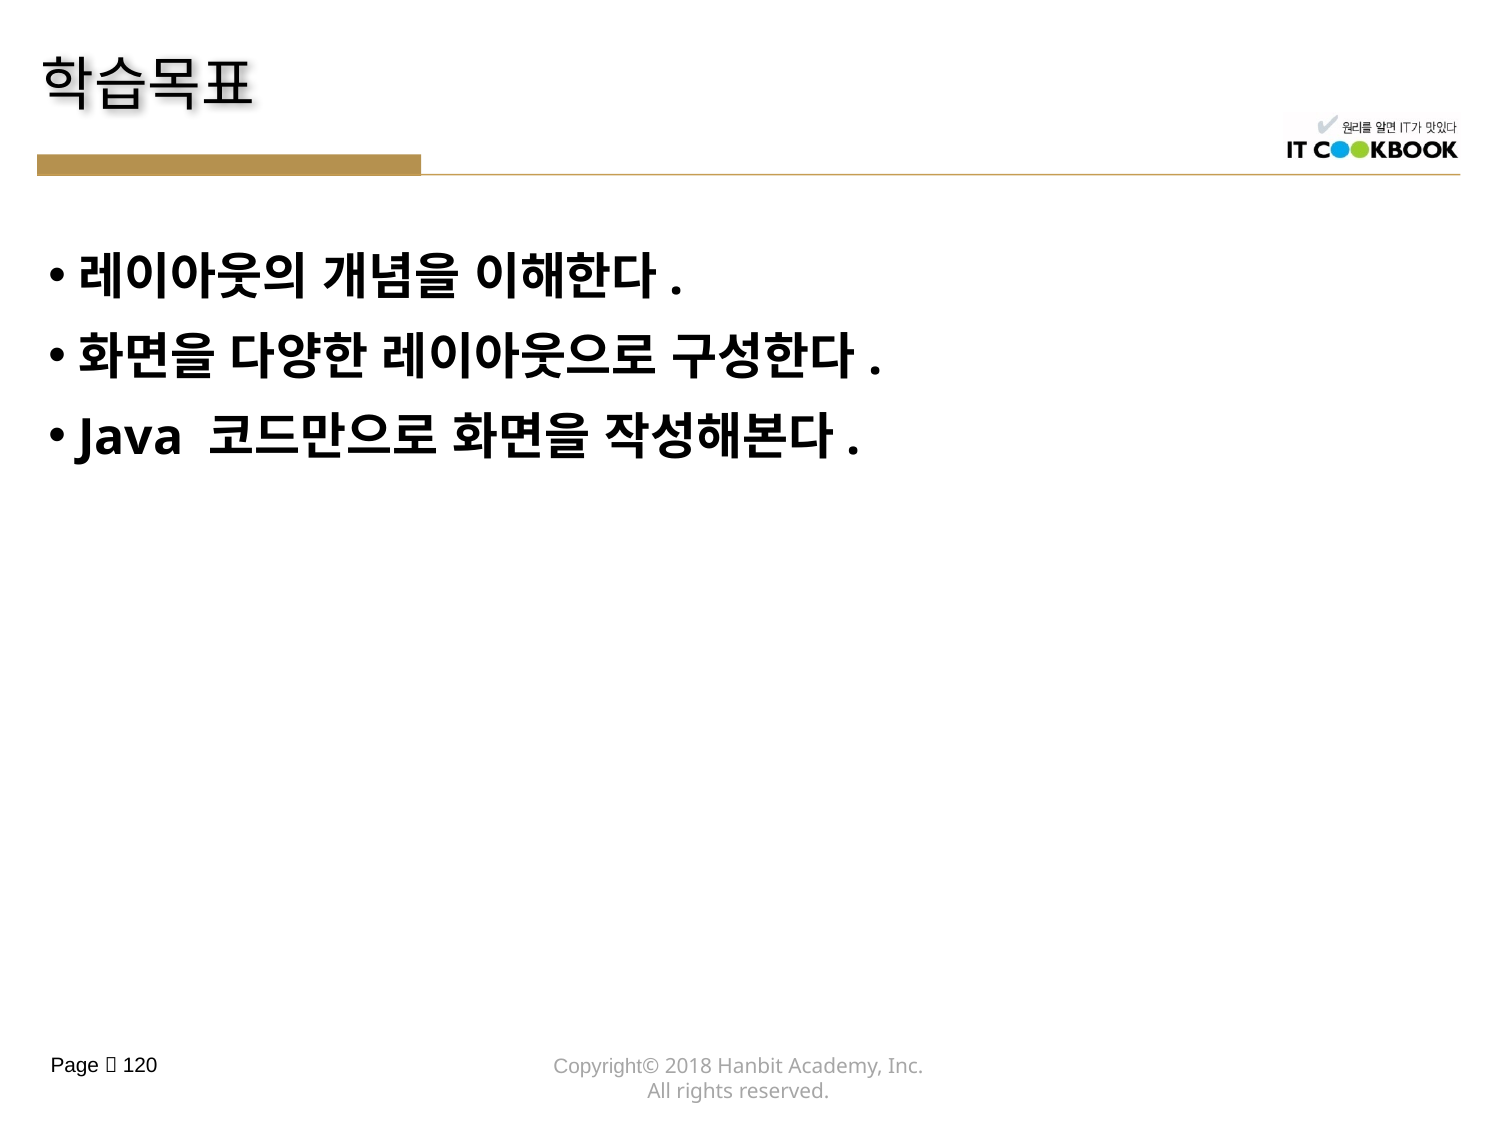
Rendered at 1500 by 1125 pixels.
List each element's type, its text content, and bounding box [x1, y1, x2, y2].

picture [1283, 112, 1461, 160]
list 레이아웃의 개념을 이해한다. 화면을 다양한 레이아웃으로 구성한다. Java 코드만으로 화면을 작성해본다. [48, 243, 1448, 952]
